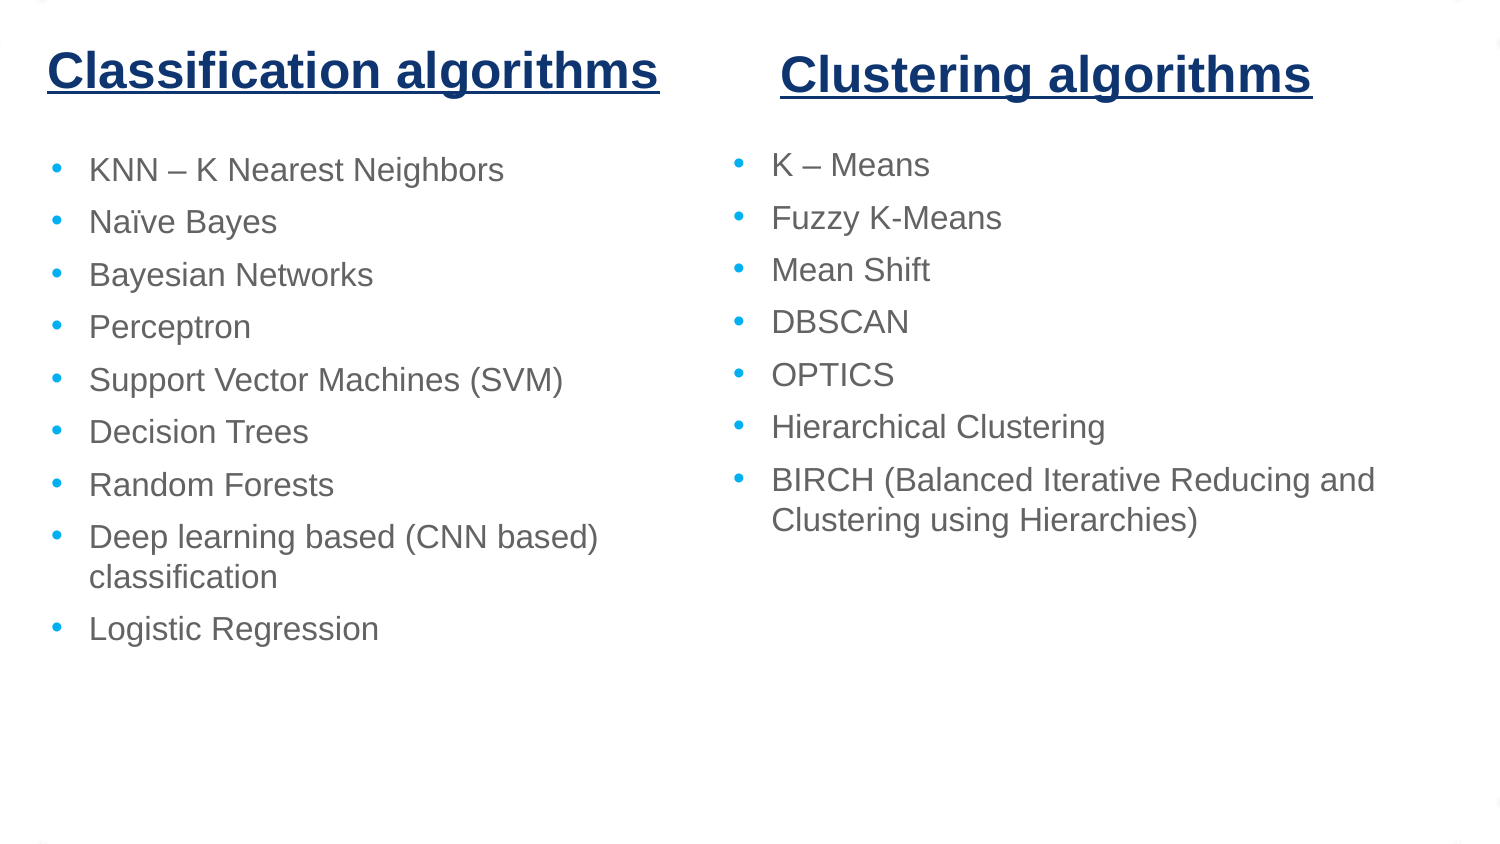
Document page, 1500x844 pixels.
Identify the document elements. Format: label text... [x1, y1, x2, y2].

text_box K – Means Fuzzy K-Means Mean Shift DBSCAN OPTICS Hierarchical Clustering BIRCH (Balanced Iterative Reducing and Clustering using Hierarchies) [725, 135, 1479, 809]
list KNN – K Nearest Neighbors Naïve Bayes Bayesian Networks Perceptron Support Vector Machines (SVM) Decision Trees Random Forests Deep learning based (CNN based) classification Logistic Regression [43, 140, 694, 788]
title Classification algorithms [47, 30, 680, 110]
text_box Clustering algorithms [780, 35, 1329, 115]
